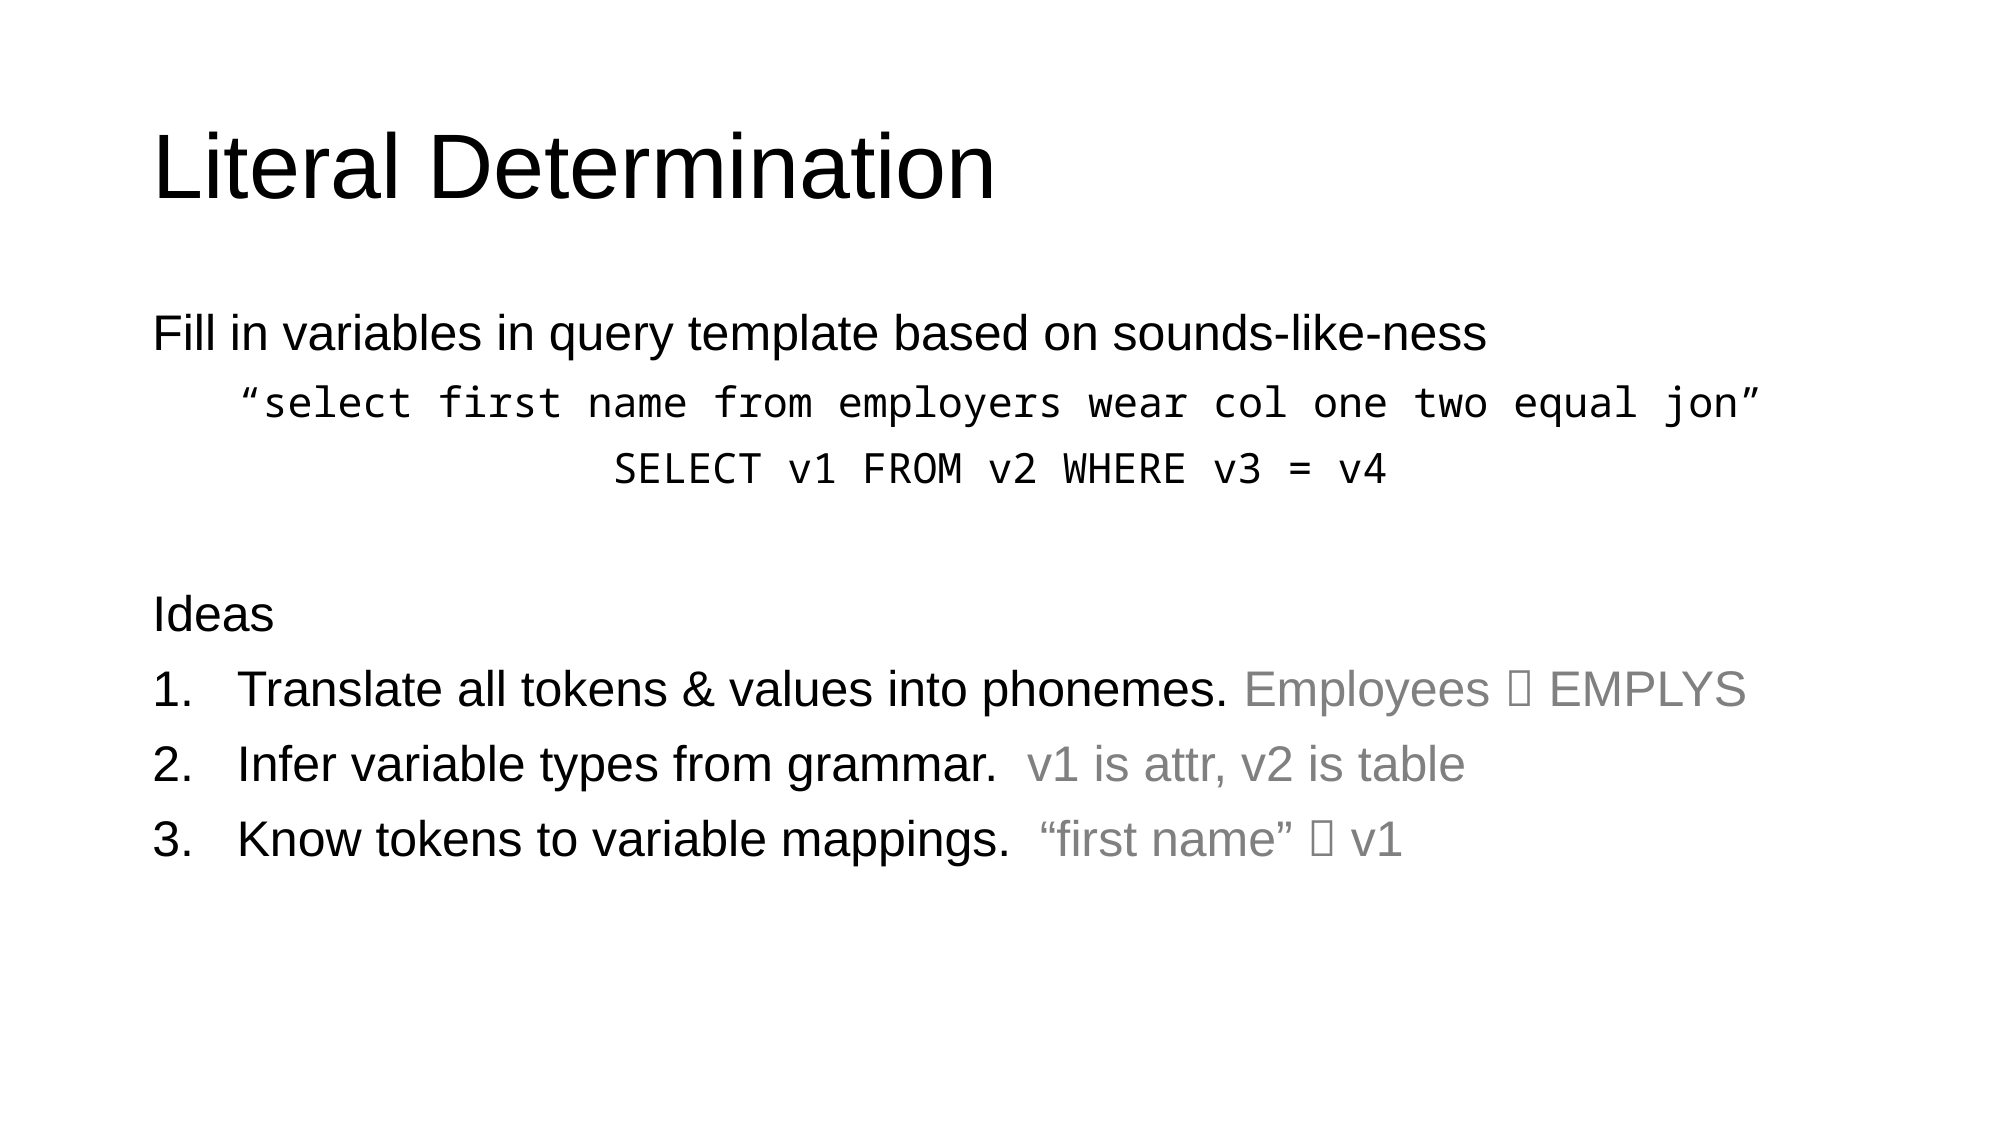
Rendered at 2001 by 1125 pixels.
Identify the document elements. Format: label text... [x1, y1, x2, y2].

title Literal Determination [137, 59, 1863, 278]
list Fill in variables in query template based on sounds-like-ness “select first name from employers wear col one two equal jon” SELECT v1 FROM v2 WHERE v3 = v4 Ideas Translate all tokens & values into phonemes. Employees  EMPLYS Infer variable types from grammar. v1 is attr, v2 is table Know tokens to variable mappings. “first name”  v1 [137, 299, 1863, 1014]
